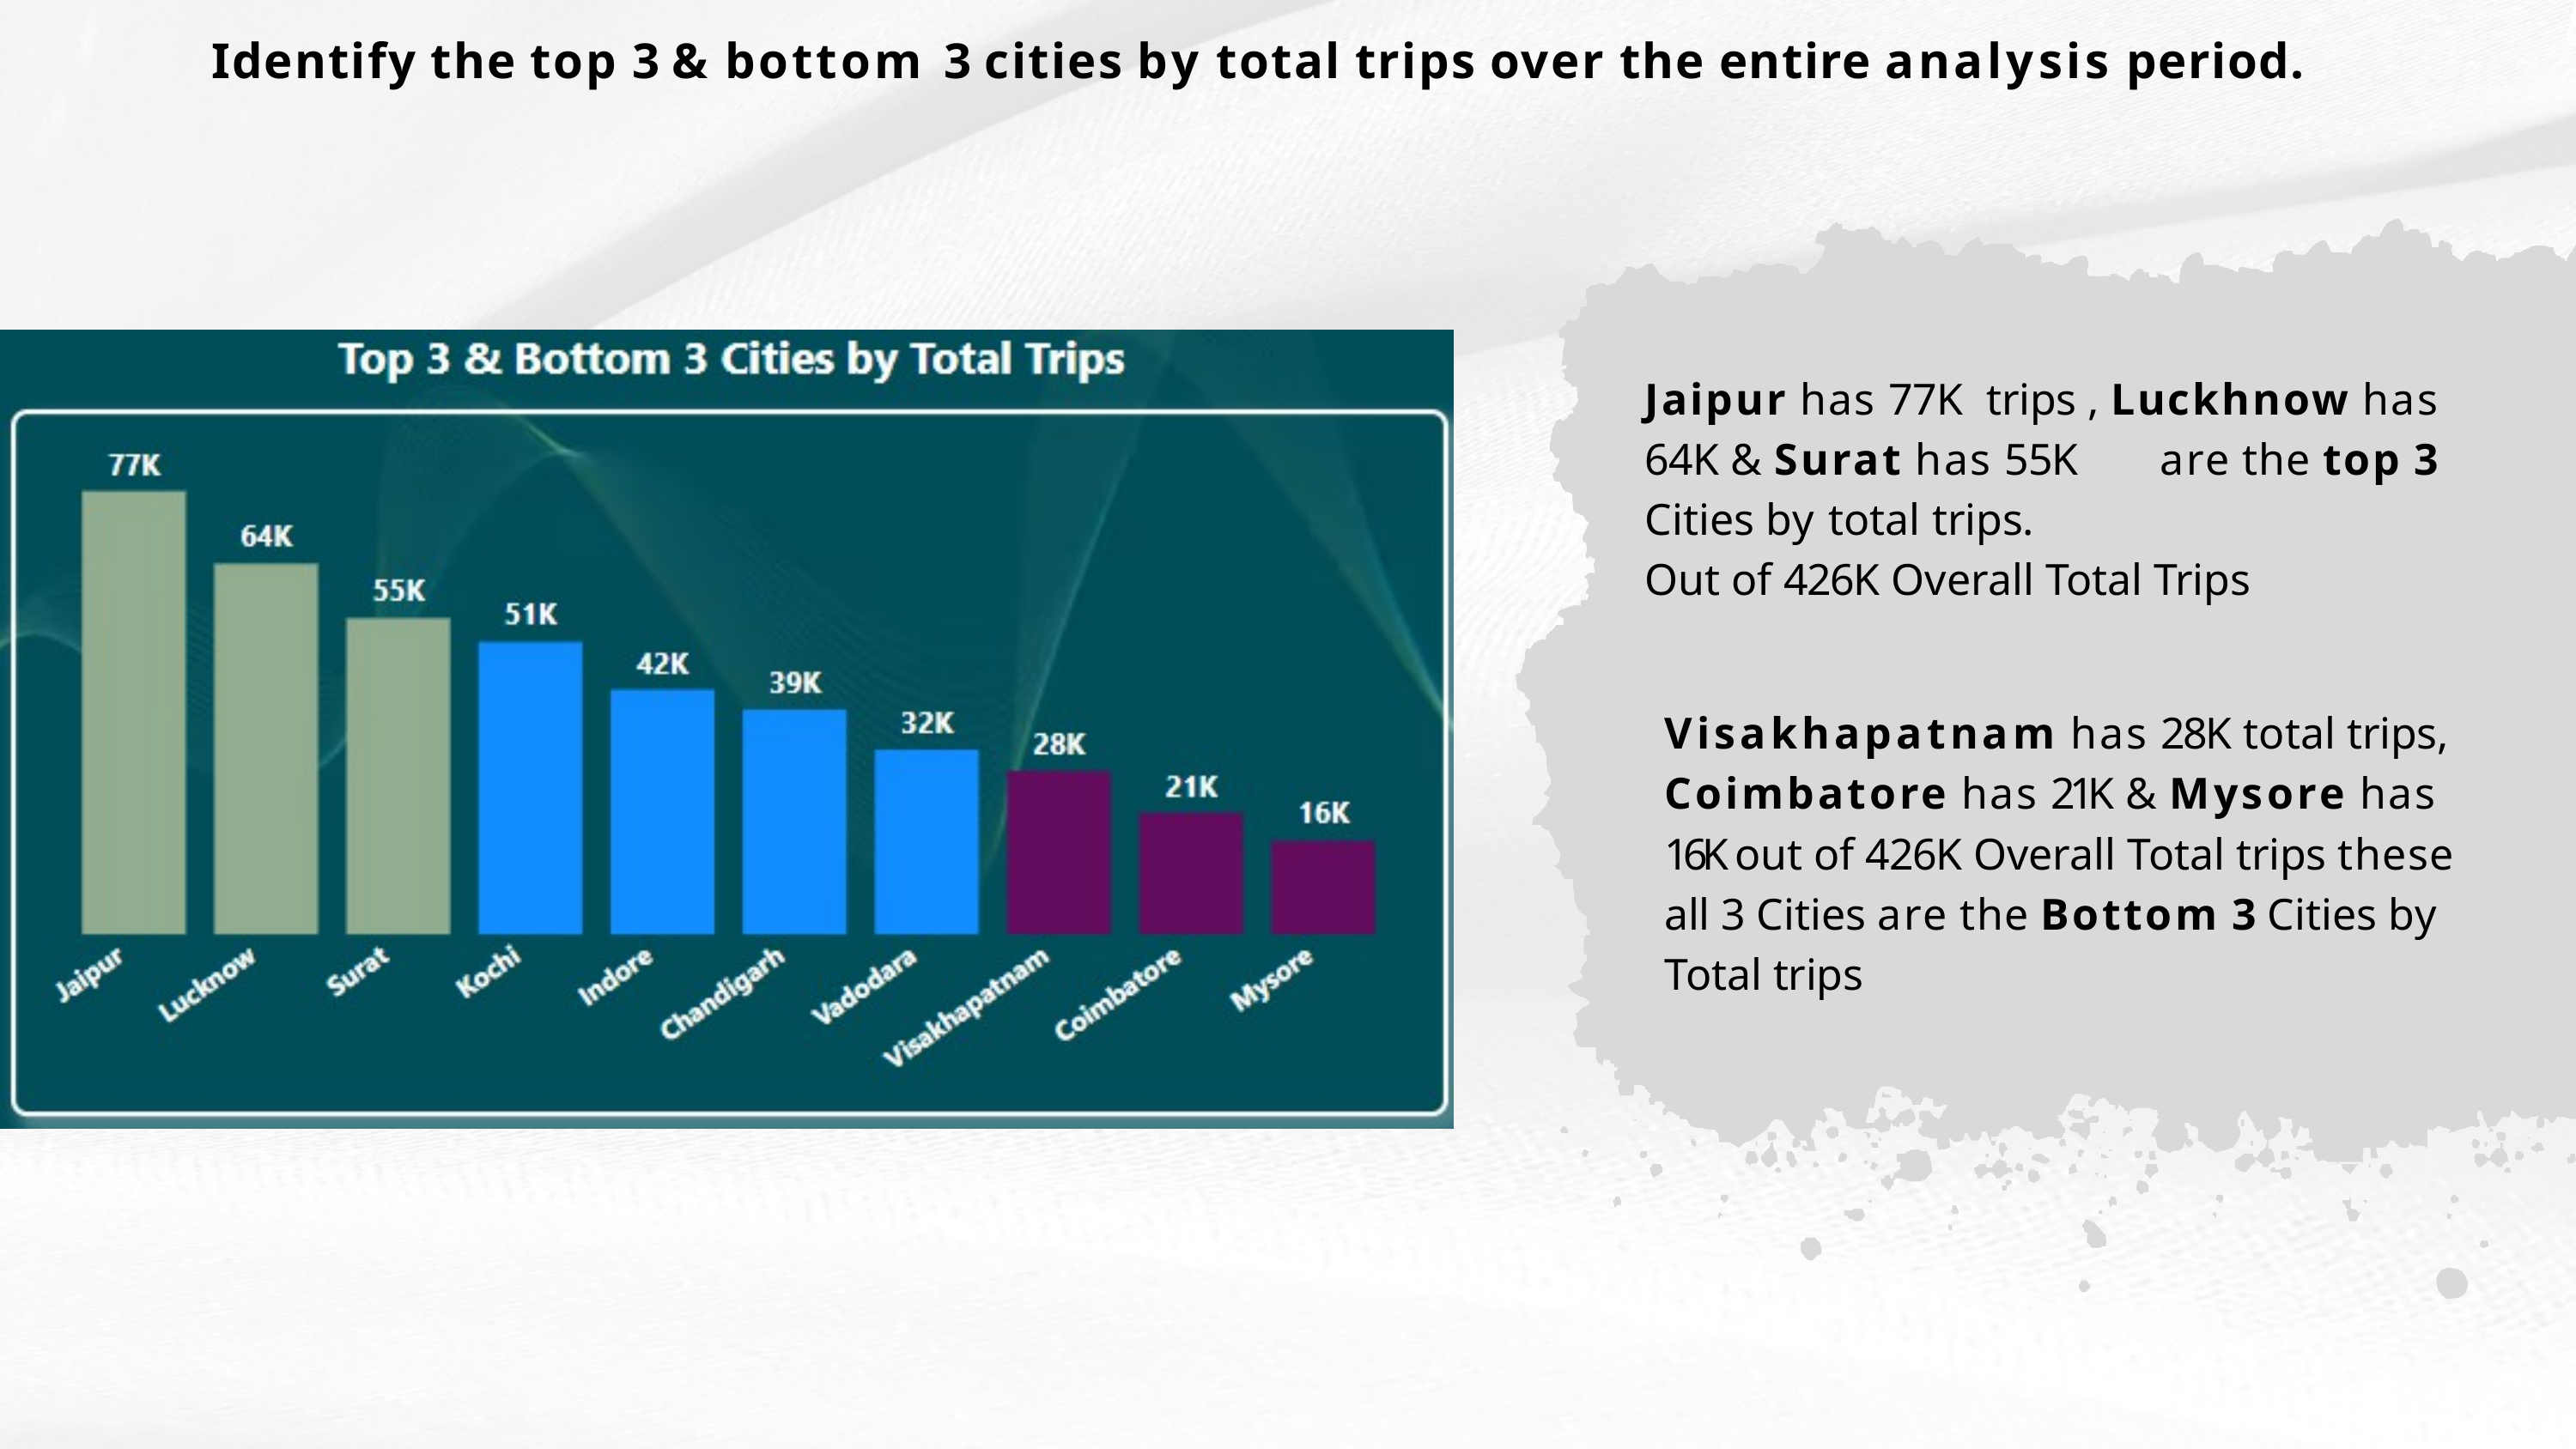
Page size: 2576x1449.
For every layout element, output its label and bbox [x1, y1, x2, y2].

text_box [0, 0, 2576, 1449]
